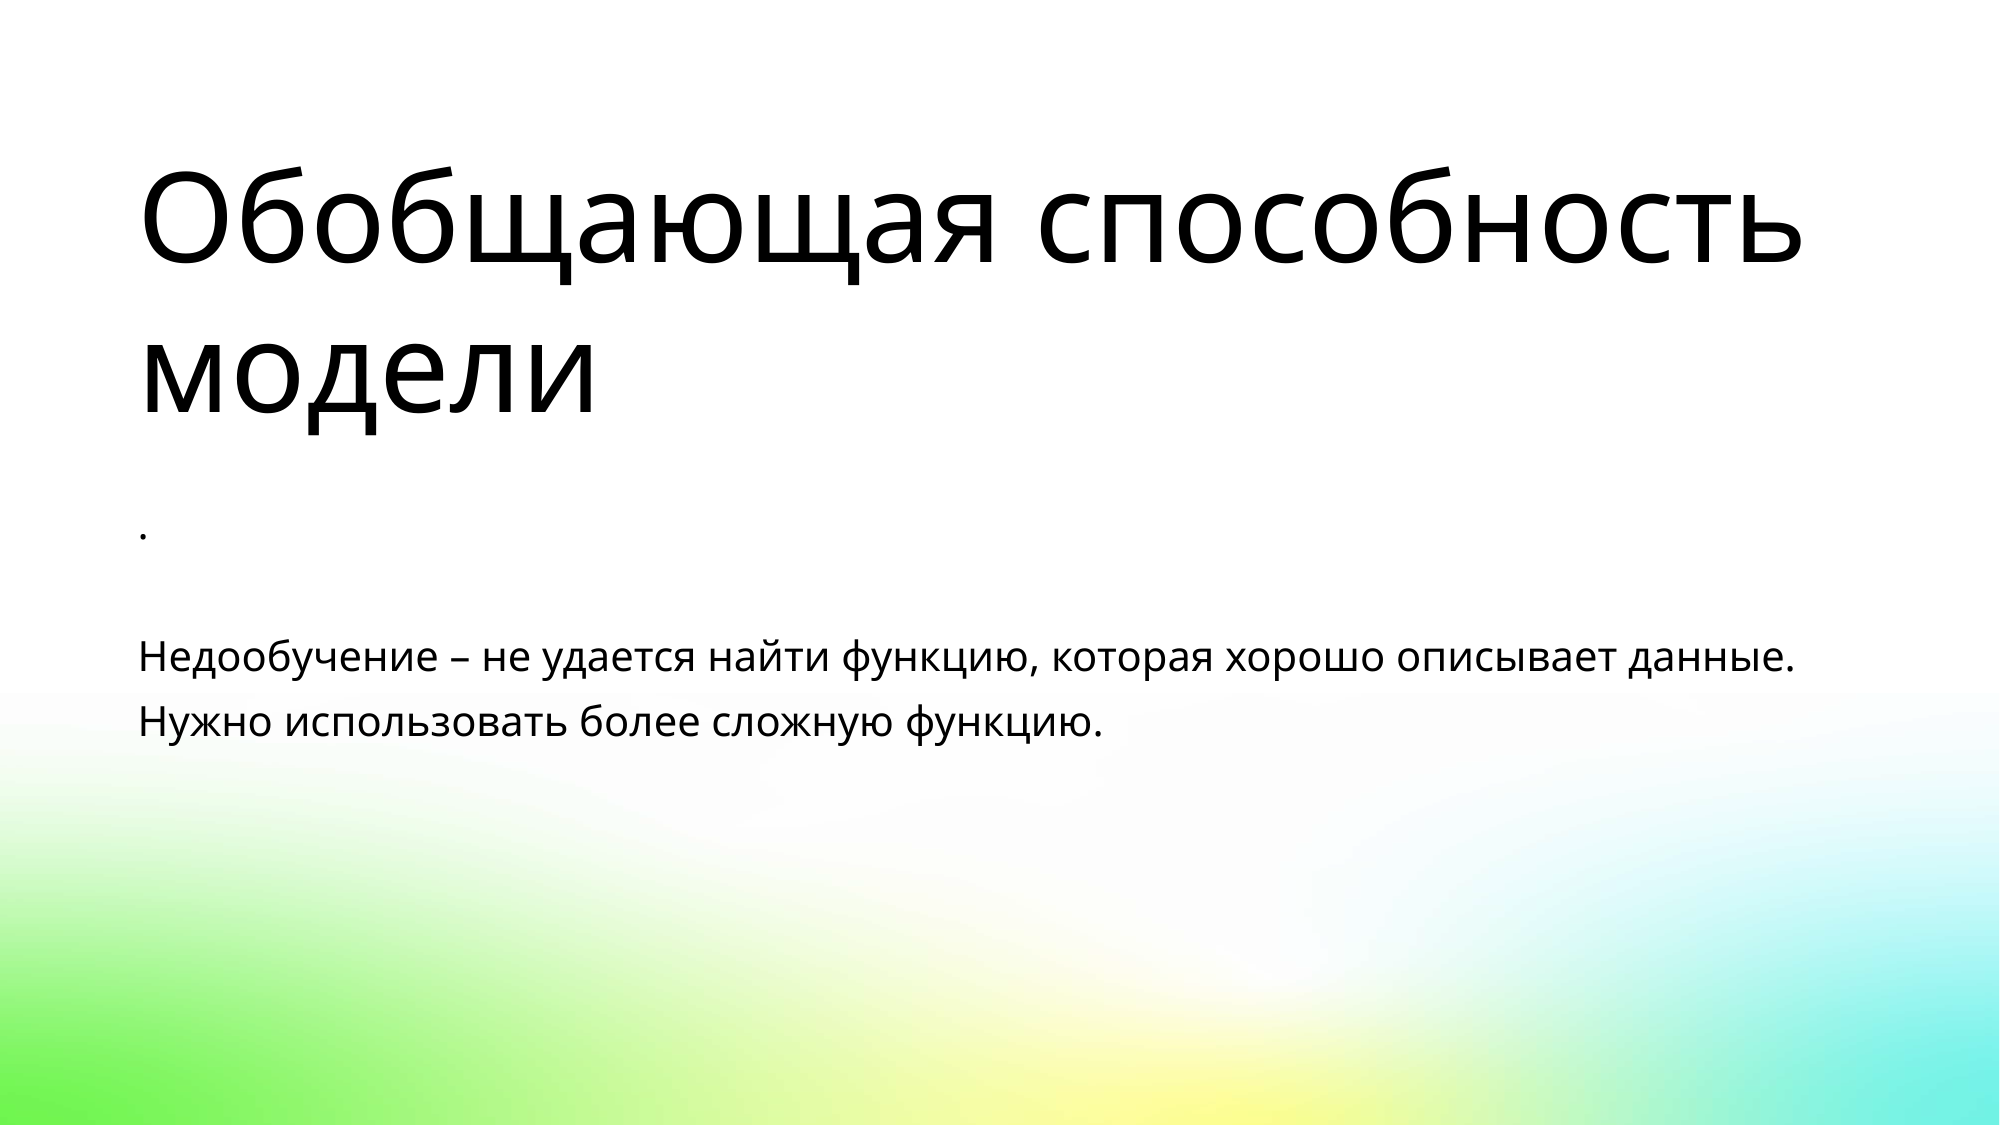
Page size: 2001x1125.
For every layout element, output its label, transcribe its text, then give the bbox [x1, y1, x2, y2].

text_box [116, 432, 1888, 1106]
text_box Обобщающая способность модели [137, 137, 1888, 433]
picture [0, 693, 2000, 1125]
